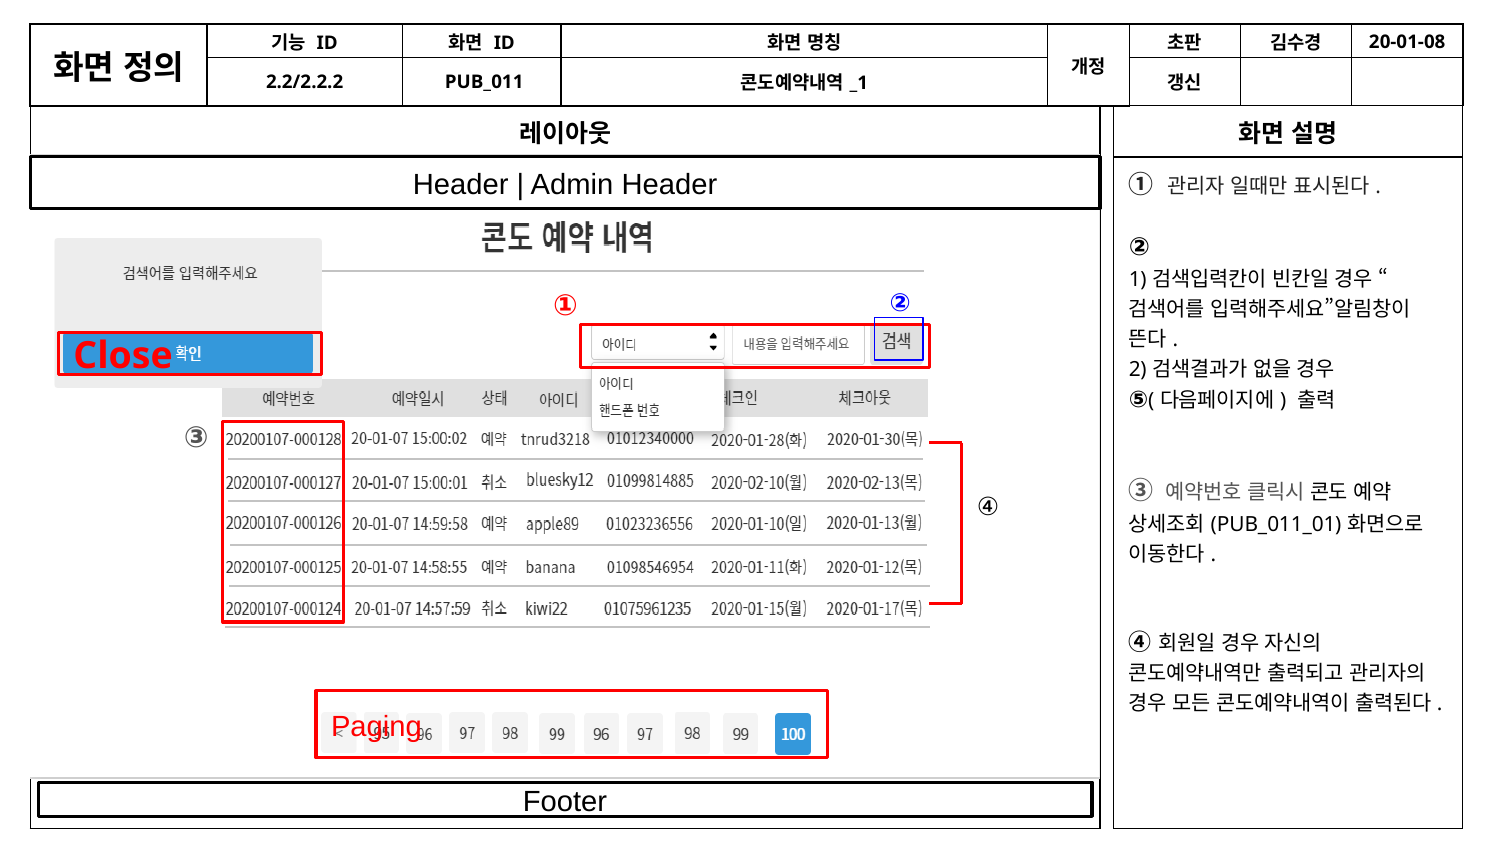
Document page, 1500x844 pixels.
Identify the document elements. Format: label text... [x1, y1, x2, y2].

table_header 초판 [1130, 25, 1240, 57]
table_header 화면 정의 [31, 25, 206, 105]
table_header 화면 설명 [1114, 106, 1462, 156]
table_header 레이아웃 [31, 106, 1099, 154]
table_cell 갱신 [1130, 58, 1240, 105]
table_cell 콘도예약내역_1 [562, 58, 1047, 105]
table_cell [31, 787, 1099, 828]
table_header 개정 [1048, 25, 1129, 105]
table_cell [1241, 58, 1351, 105]
table_cell 2.2/2.2.2 [208, 58, 402, 105]
table_header 기능 ID [208, 25, 402, 57]
table_header 20-01-08 [1352, 25, 1462, 57]
table_cell [1352, 58, 1462, 105]
table_cell PUB_011 [403, 58, 560, 105]
table_header 김수경 [1241, 25, 1351, 57]
picture [30, 154, 1101, 779]
text_box Footer [38, 788, 1093, 817]
table_header 화면 ID [403, 25, 560, 57]
table_cell ① 관리자 일때만 표시된다. ② 1)검색입력칸이 빈칸일 경우 “검색어를 입력해주세요”알림창이 뜬다. 2)검색결과가 없을 경우 ⑤(다음페이지에) 출력 ③ 예약번호 클릭시 콘도 예약 상세조회(PUB_011_01)화면으로 이동한다. ④회원일 경우 자신의 콘도예약내역만 출력되고 관리자의 경우 모든 콘도예약내역이 출력된다. [1114, 158, 1462, 828]
table_header 화면 명칭 [562, 25, 1047, 57]
